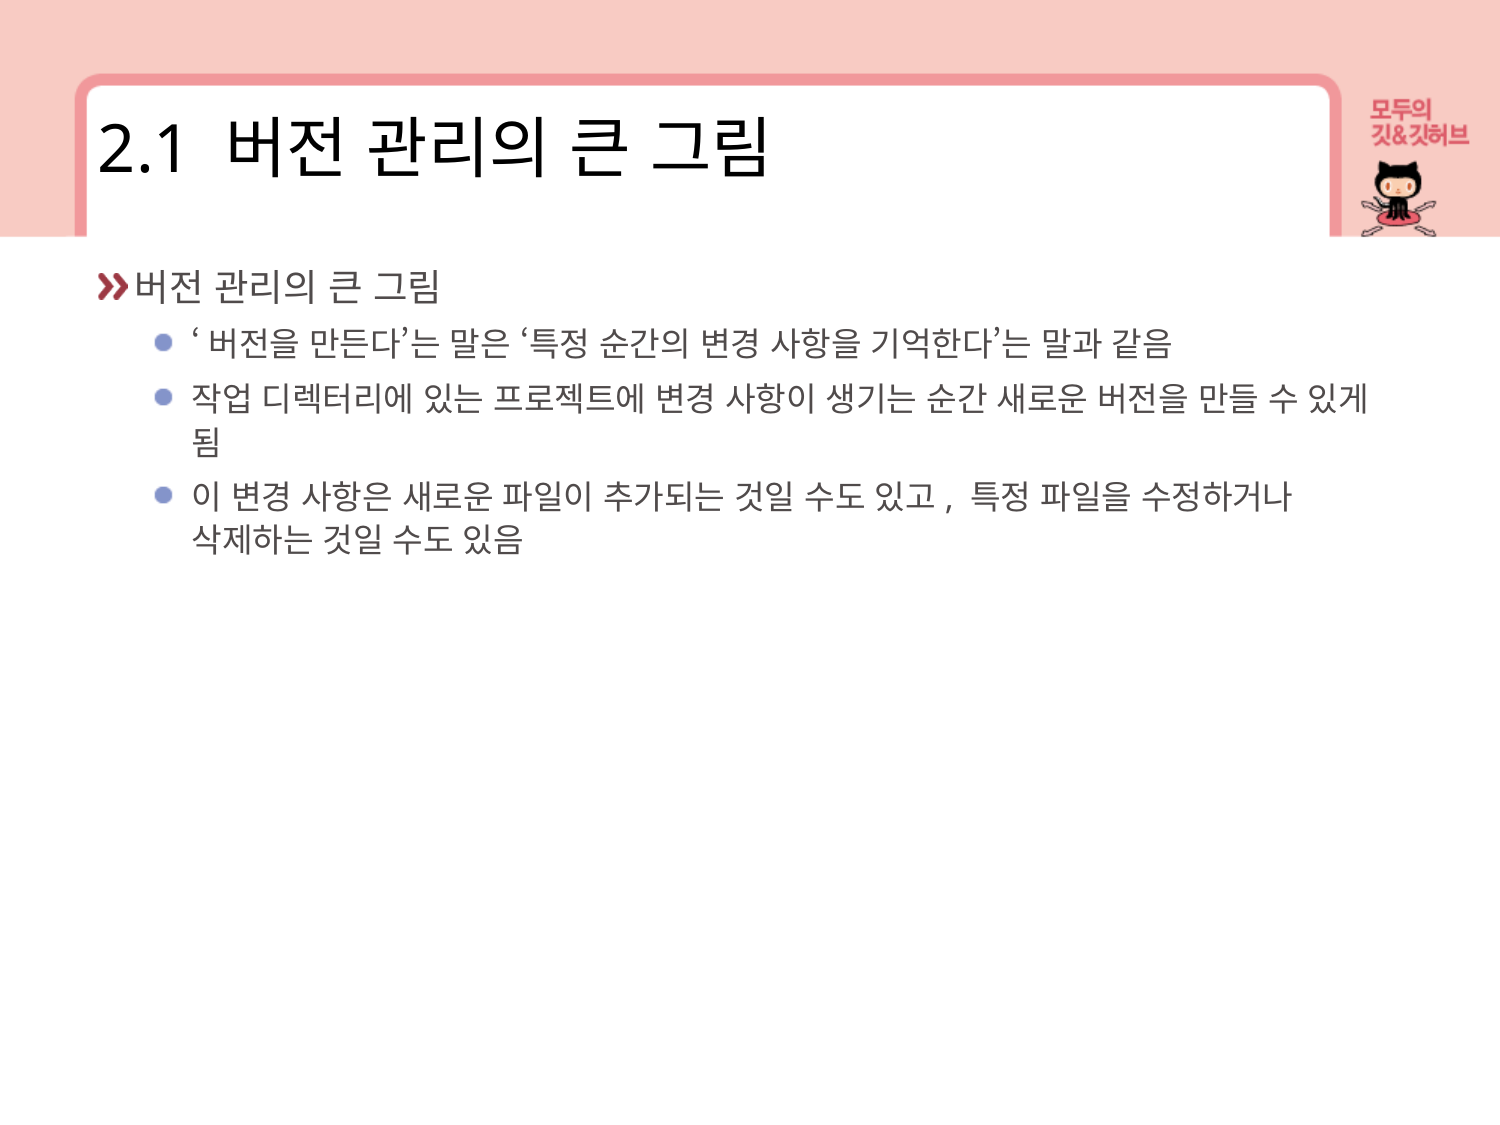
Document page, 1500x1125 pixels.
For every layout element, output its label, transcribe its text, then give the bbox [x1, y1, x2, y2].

text_box 버전 관리의 큰 그림 ‘버전을 만든다’는 말은 ‘특정 순간의 변경 사항을 기억한다’는 말과 같음 작업 디렉터리에 있는 프로젝트에 변경 사항이 생기는 순간 새로운 버전을 만들 수 있게 됨 이 변경 사항은 새로운 파일이 추가되는 것일 수도 있고, 특정 파일을 수정하거나 삭제하는 것일 수도 있음 [82, 252, 1413, 1067]
picture [0, 0, 1500, 1125]
text_box 2.1 버전 관리의 큰 그림 [82, 61, 1413, 193]
